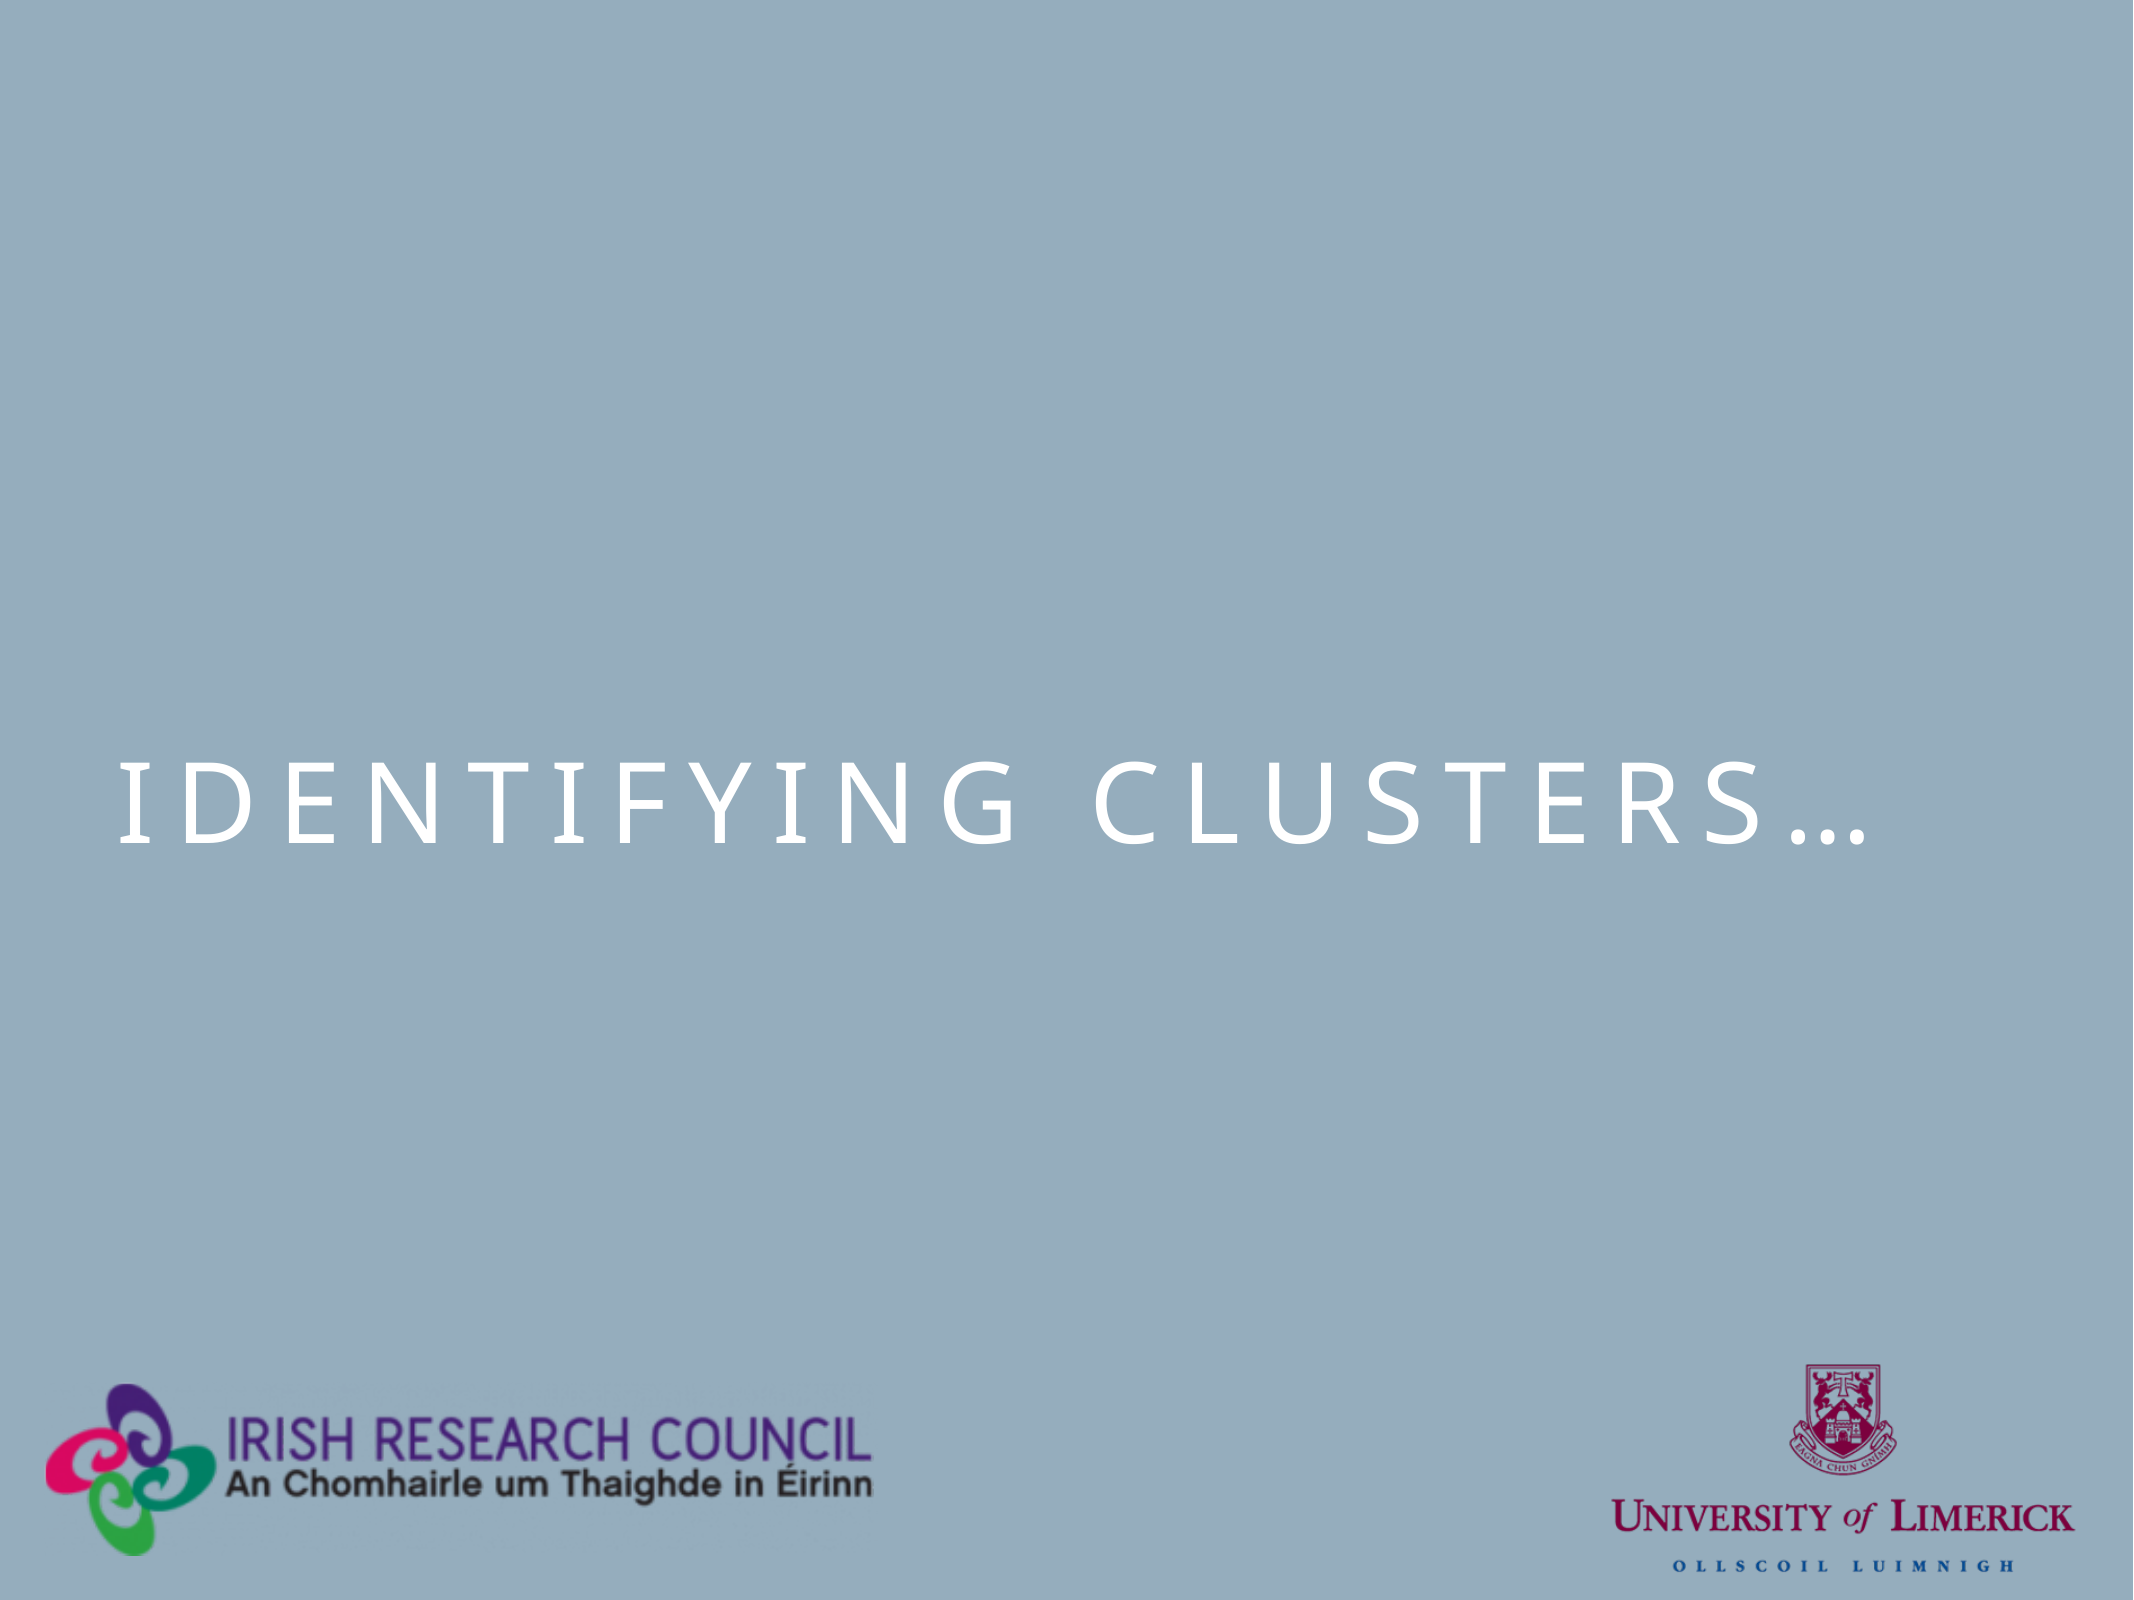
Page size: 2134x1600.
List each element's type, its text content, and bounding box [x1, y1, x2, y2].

picture [44, 1382, 878, 1556]
title identifying clusters… [107, 616, 2026, 982]
picture [1393, 1342, 2134, 1597]
